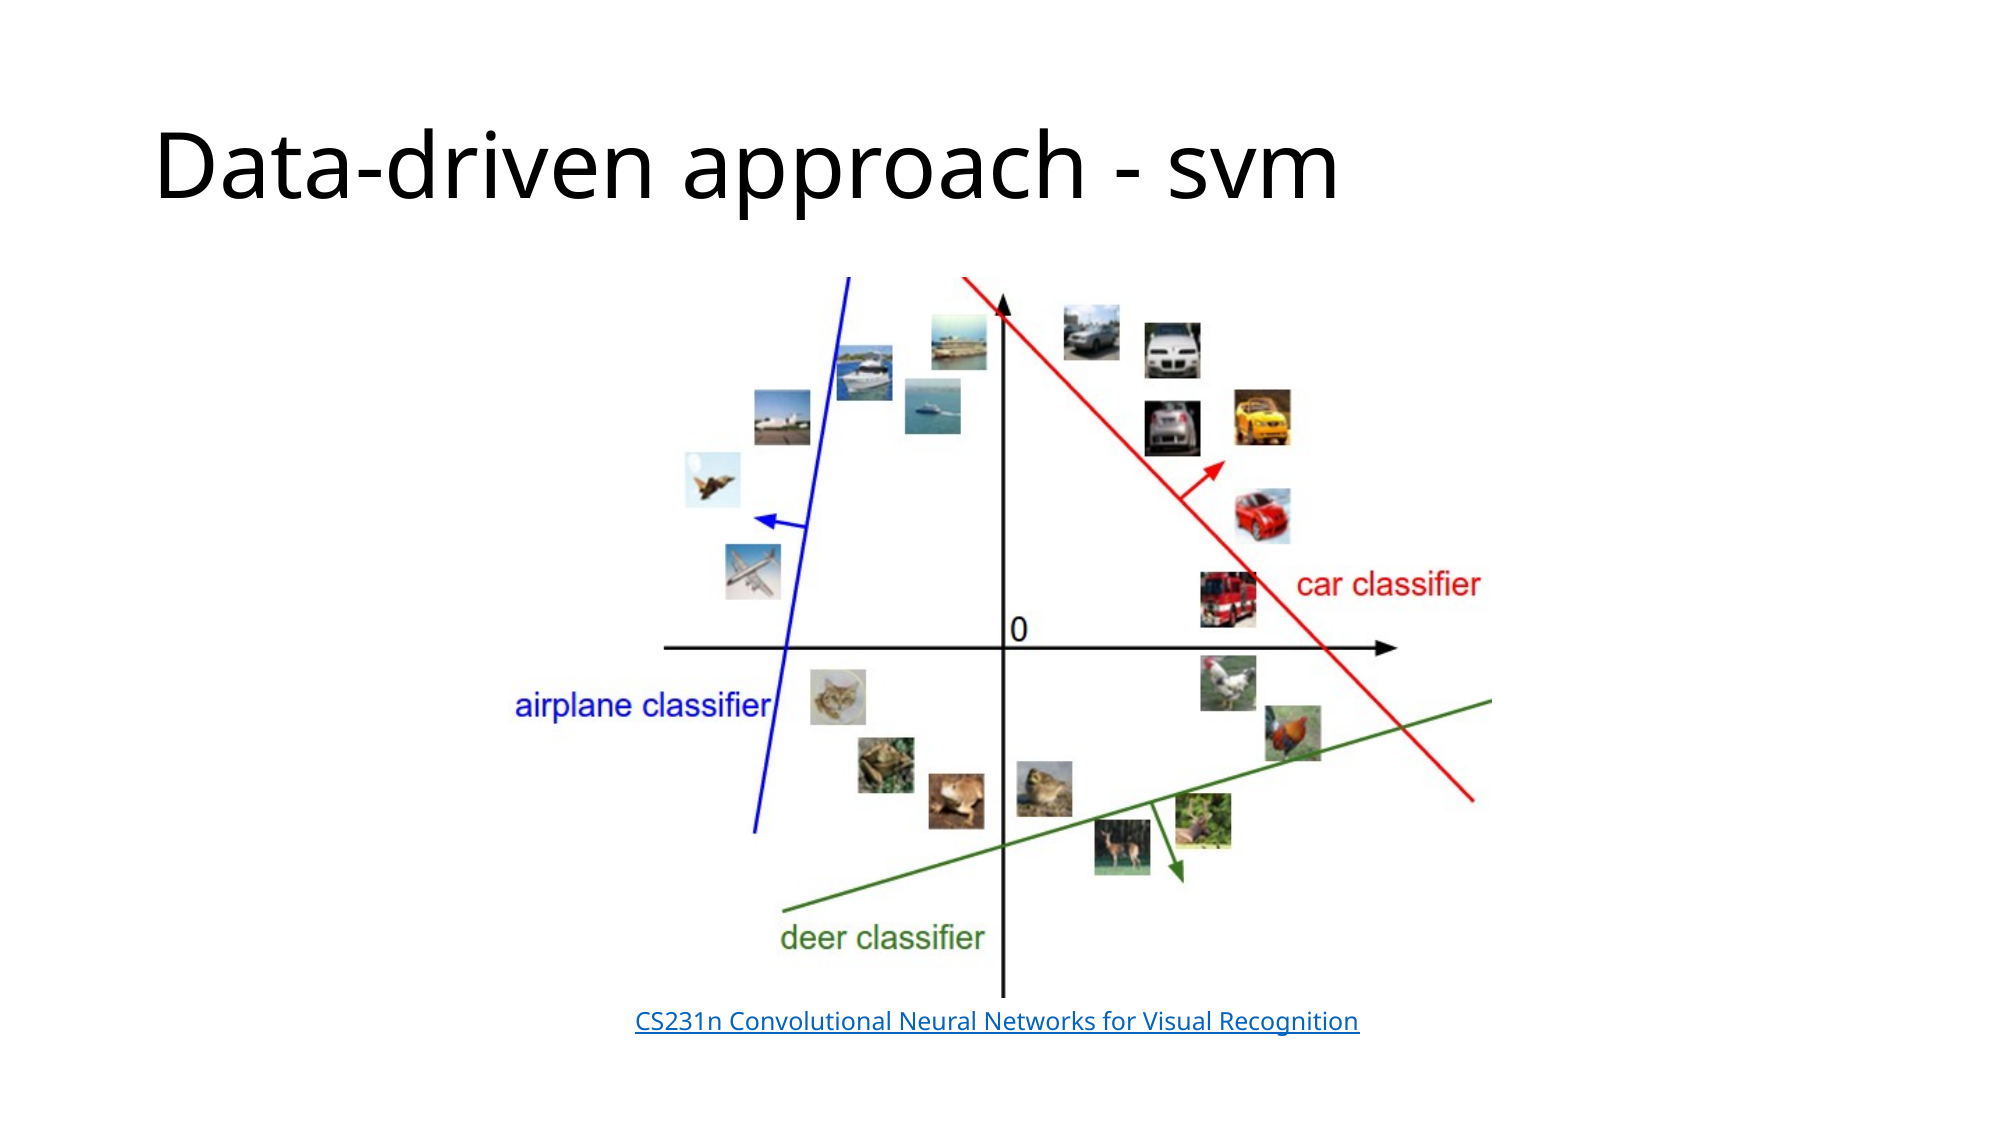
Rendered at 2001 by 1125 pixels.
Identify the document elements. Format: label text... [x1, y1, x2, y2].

text_box CS231n Convolutional Neural Networks for Visual Recognition [620, 998, 1380, 1047]
picture [508, 277, 1492, 998]
title Data-driven approach - svm [137, 59, 1863, 278]
